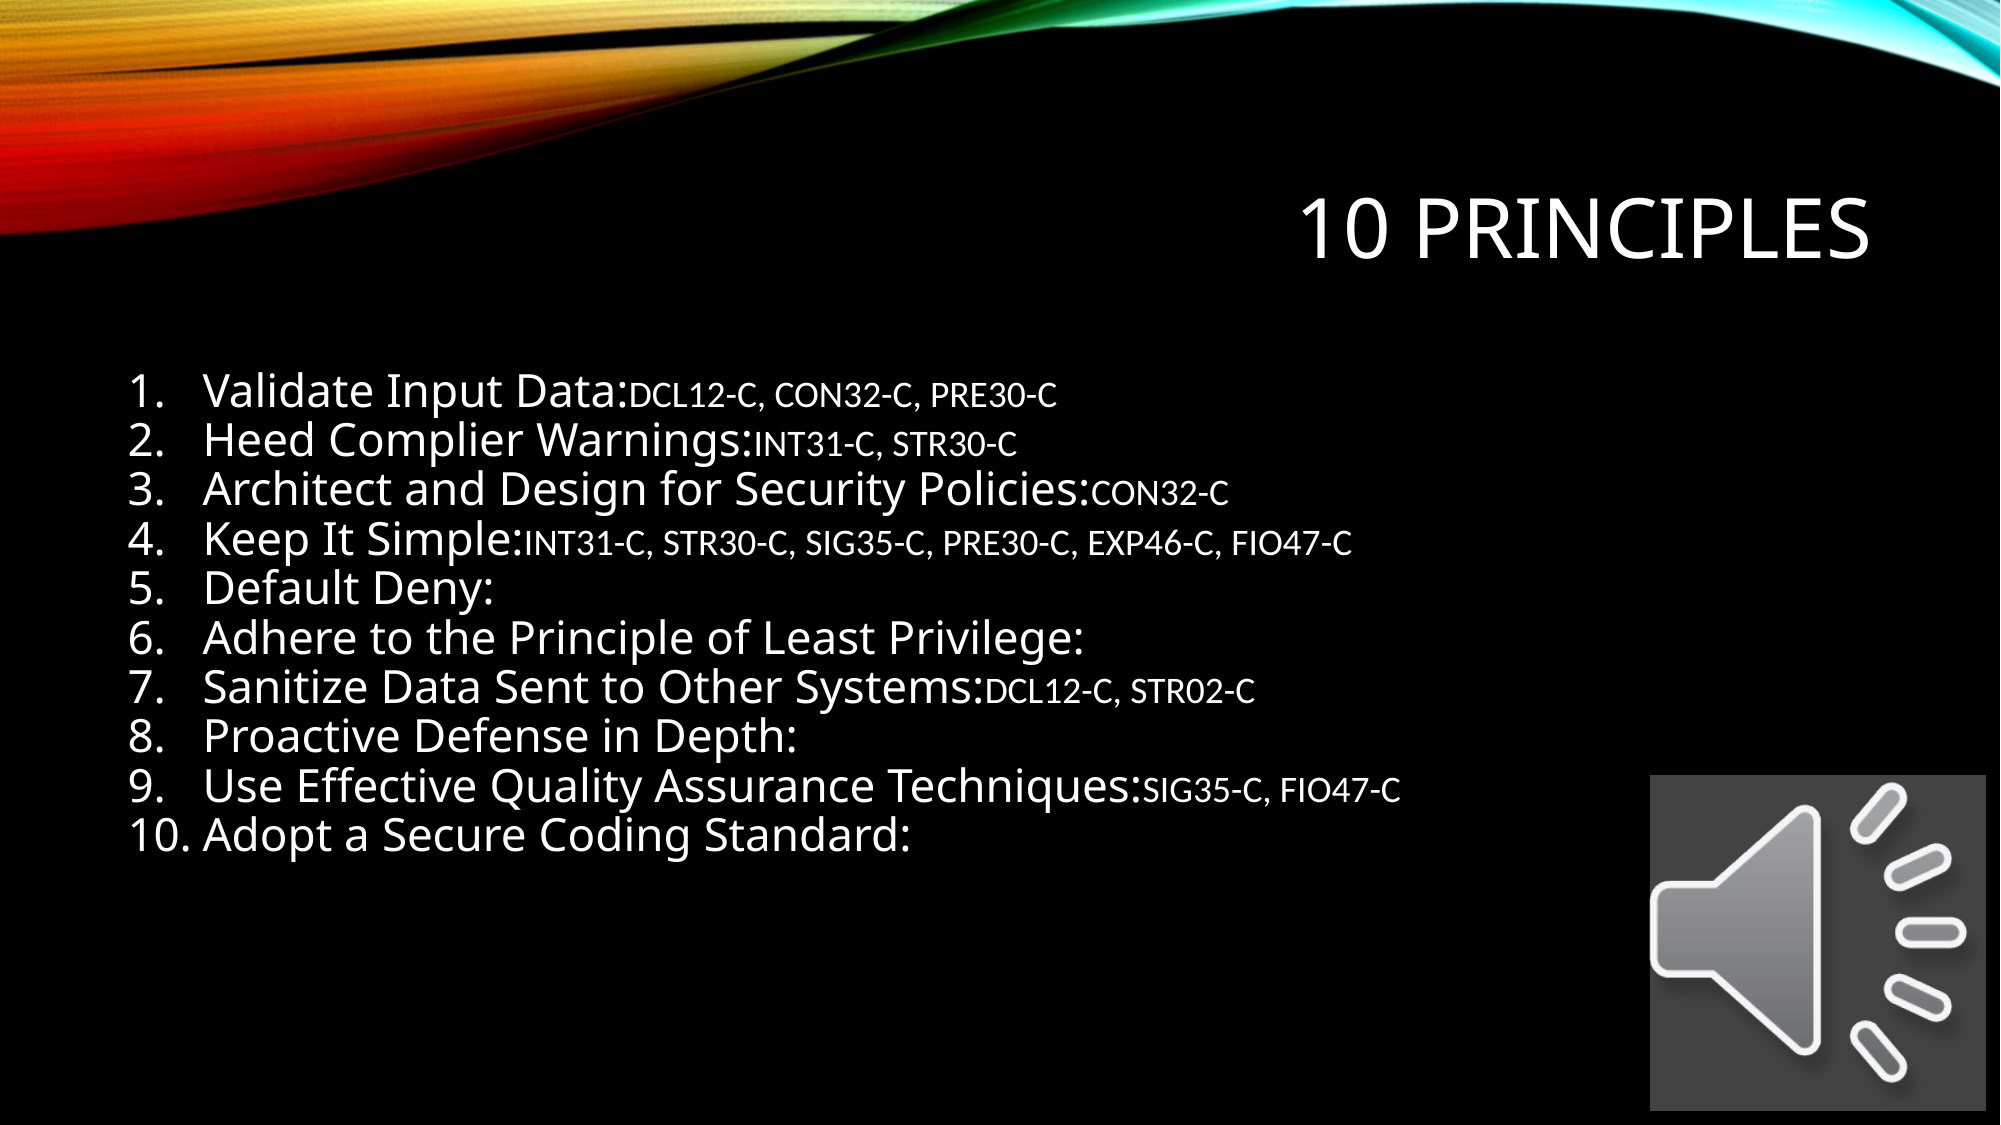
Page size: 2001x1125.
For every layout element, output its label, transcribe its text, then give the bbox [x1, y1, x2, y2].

list Validate Input Data:DCL12-C, CON32-C, PRE30-C Heed Complier Warnings:INT31-C, STR30-C Architect and Design for Security Policies:CON32-C Keep It Simple:INT31-C, STR30-C, SIG35-C, PRE30-C, EXP46-C, FIO47-C Default Deny: Adhere to the Principle of Least Privilege: Sanitize Data Sent to Other Systems:DCL12-C, STR02-C Proactive Defense in Depth: Use Effective Quality Assurance Techniques:SIG35-C, FIO47-C Adopt a Secure Coding Standard: [112, 360, 1888, 1021]
picture [0, 0, 2000, 237]
picture [1648, 773, 1987, 1112]
title 10 PRINCIPLES [474, 125, 1888, 338]
